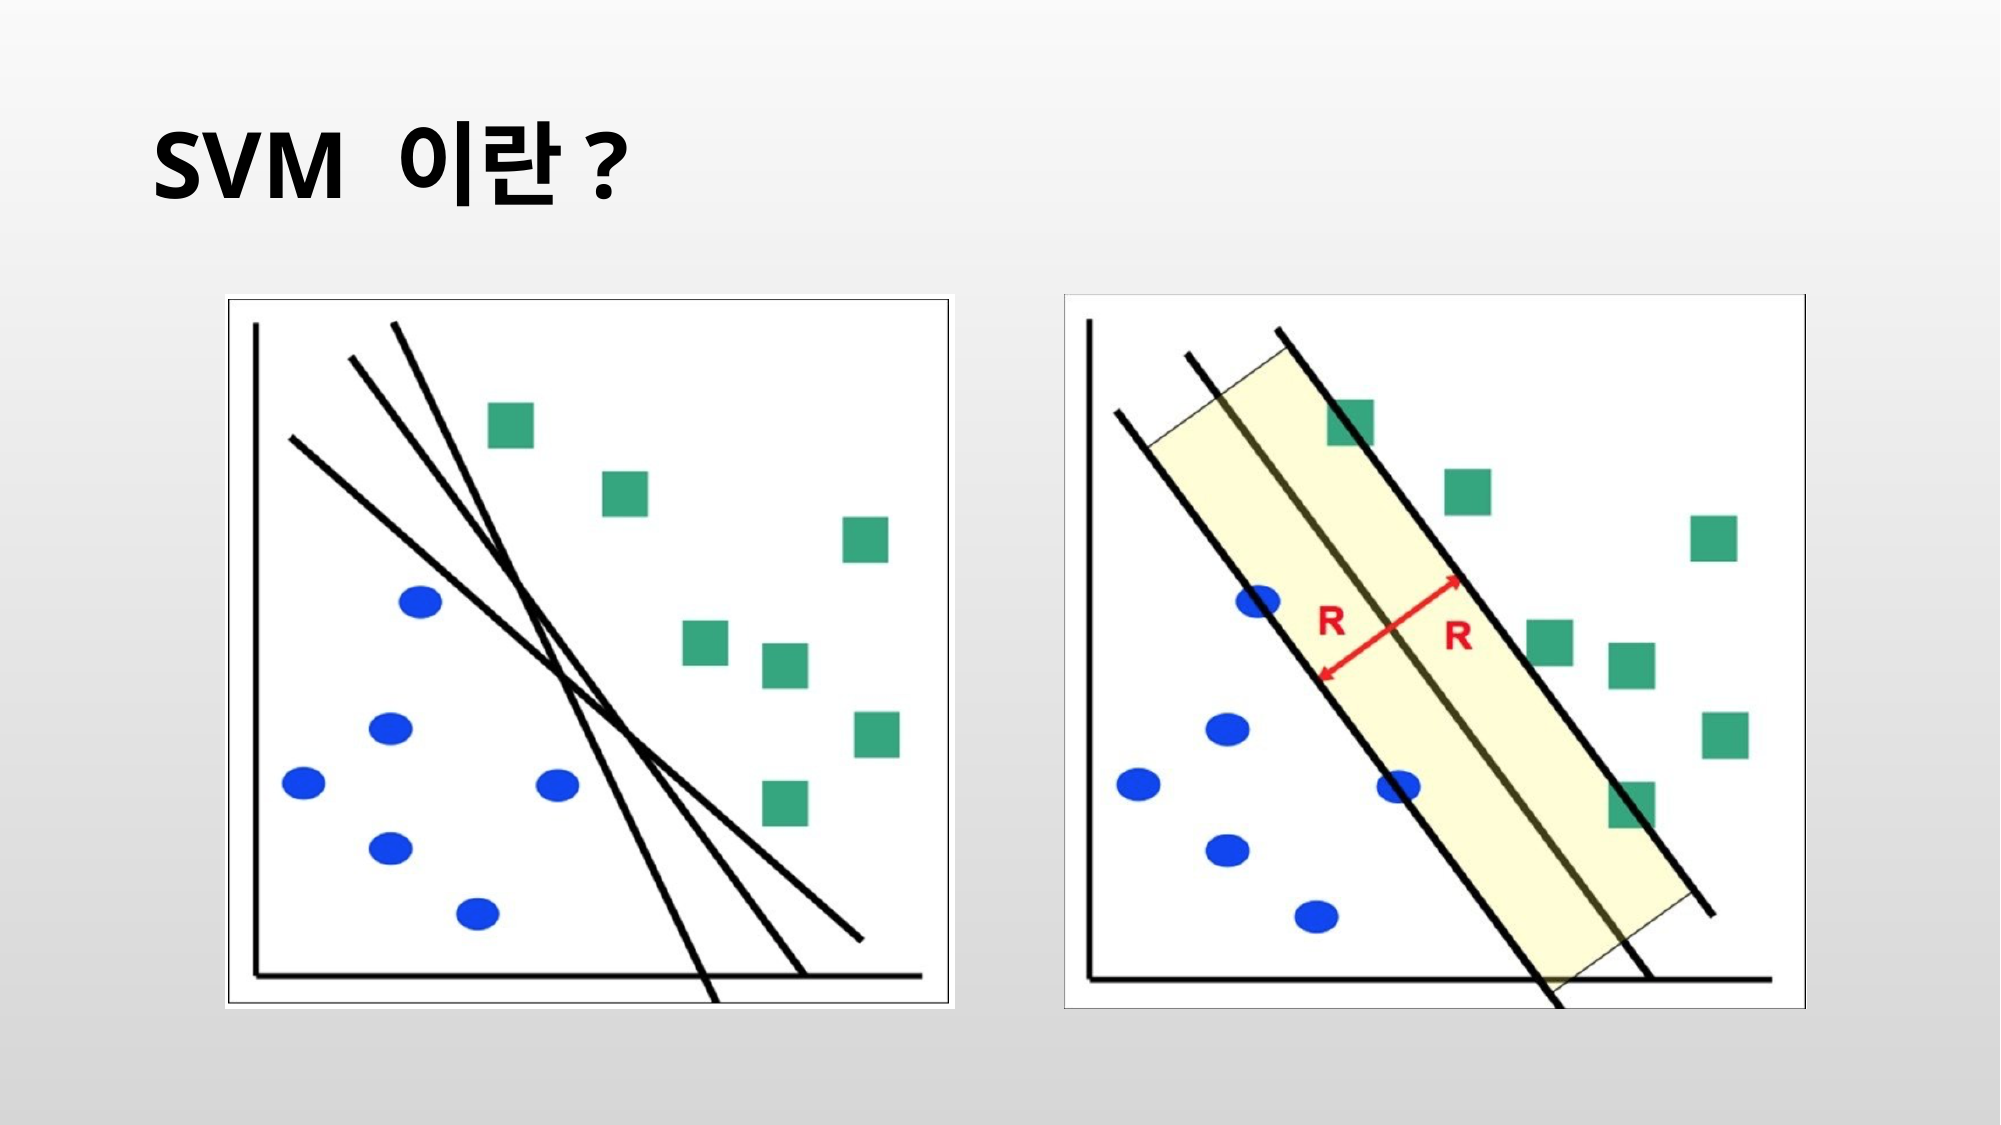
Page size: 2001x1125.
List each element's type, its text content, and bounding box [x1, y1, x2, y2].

text_box SVM 이란? [137, 59, 1863, 278]
picture [1064, 294, 1807, 1009]
picture [225, 294, 955, 1009]
